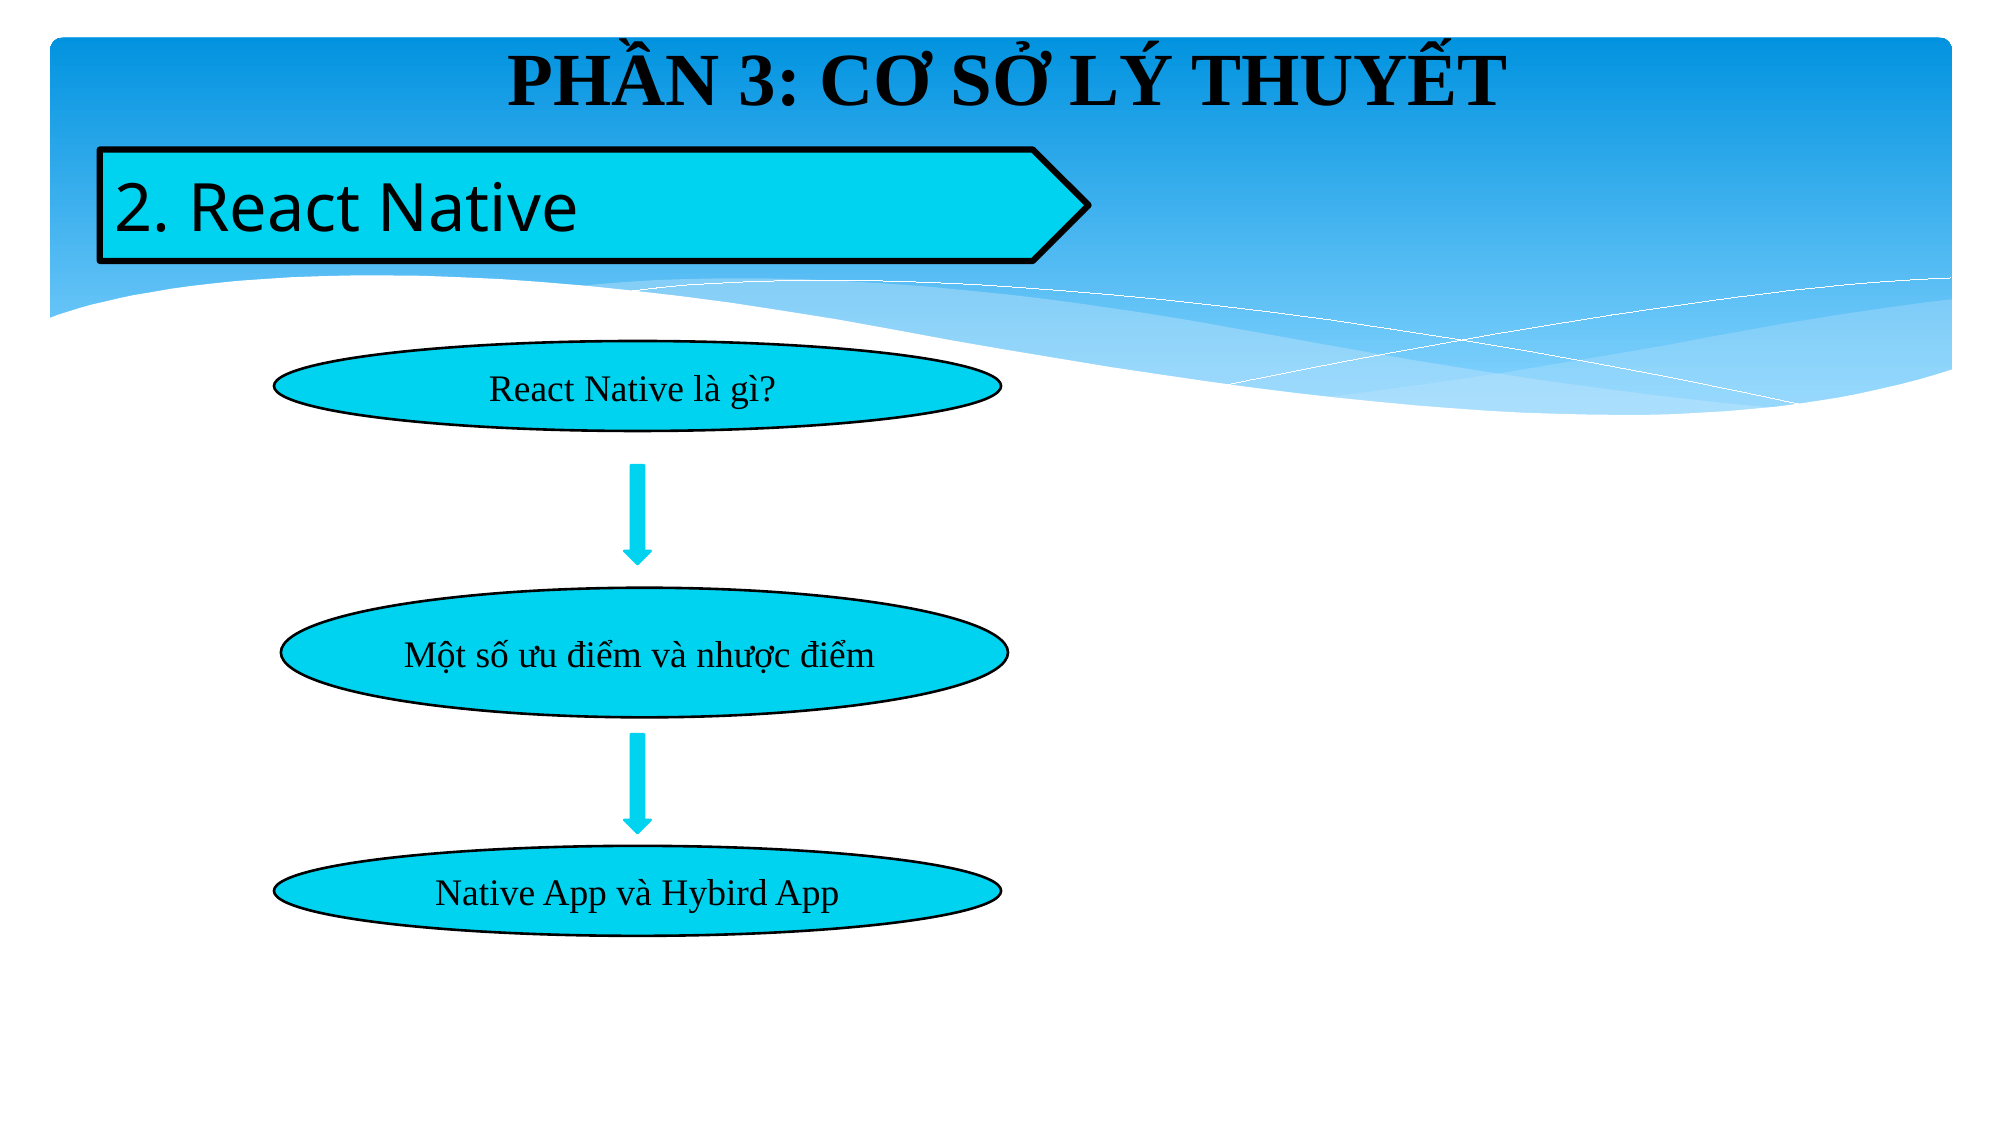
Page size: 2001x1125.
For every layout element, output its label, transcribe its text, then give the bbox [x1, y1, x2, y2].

text_box [623, 732, 652, 835]
text_box 2. React Native [98, 148, 1090, 263]
text_box React Native là gì? [272, 339, 1003, 433]
text_box PHẦN 3: CƠ SỞ LÝ THUYẾT [333, 23, 1683, 129]
text_box Native App và Hybird App [272, 844, 1003, 938]
text_box Một số ưu điểm và nhược điểm [279, 586, 1010, 719]
text_box [623, 463, 652, 566]
